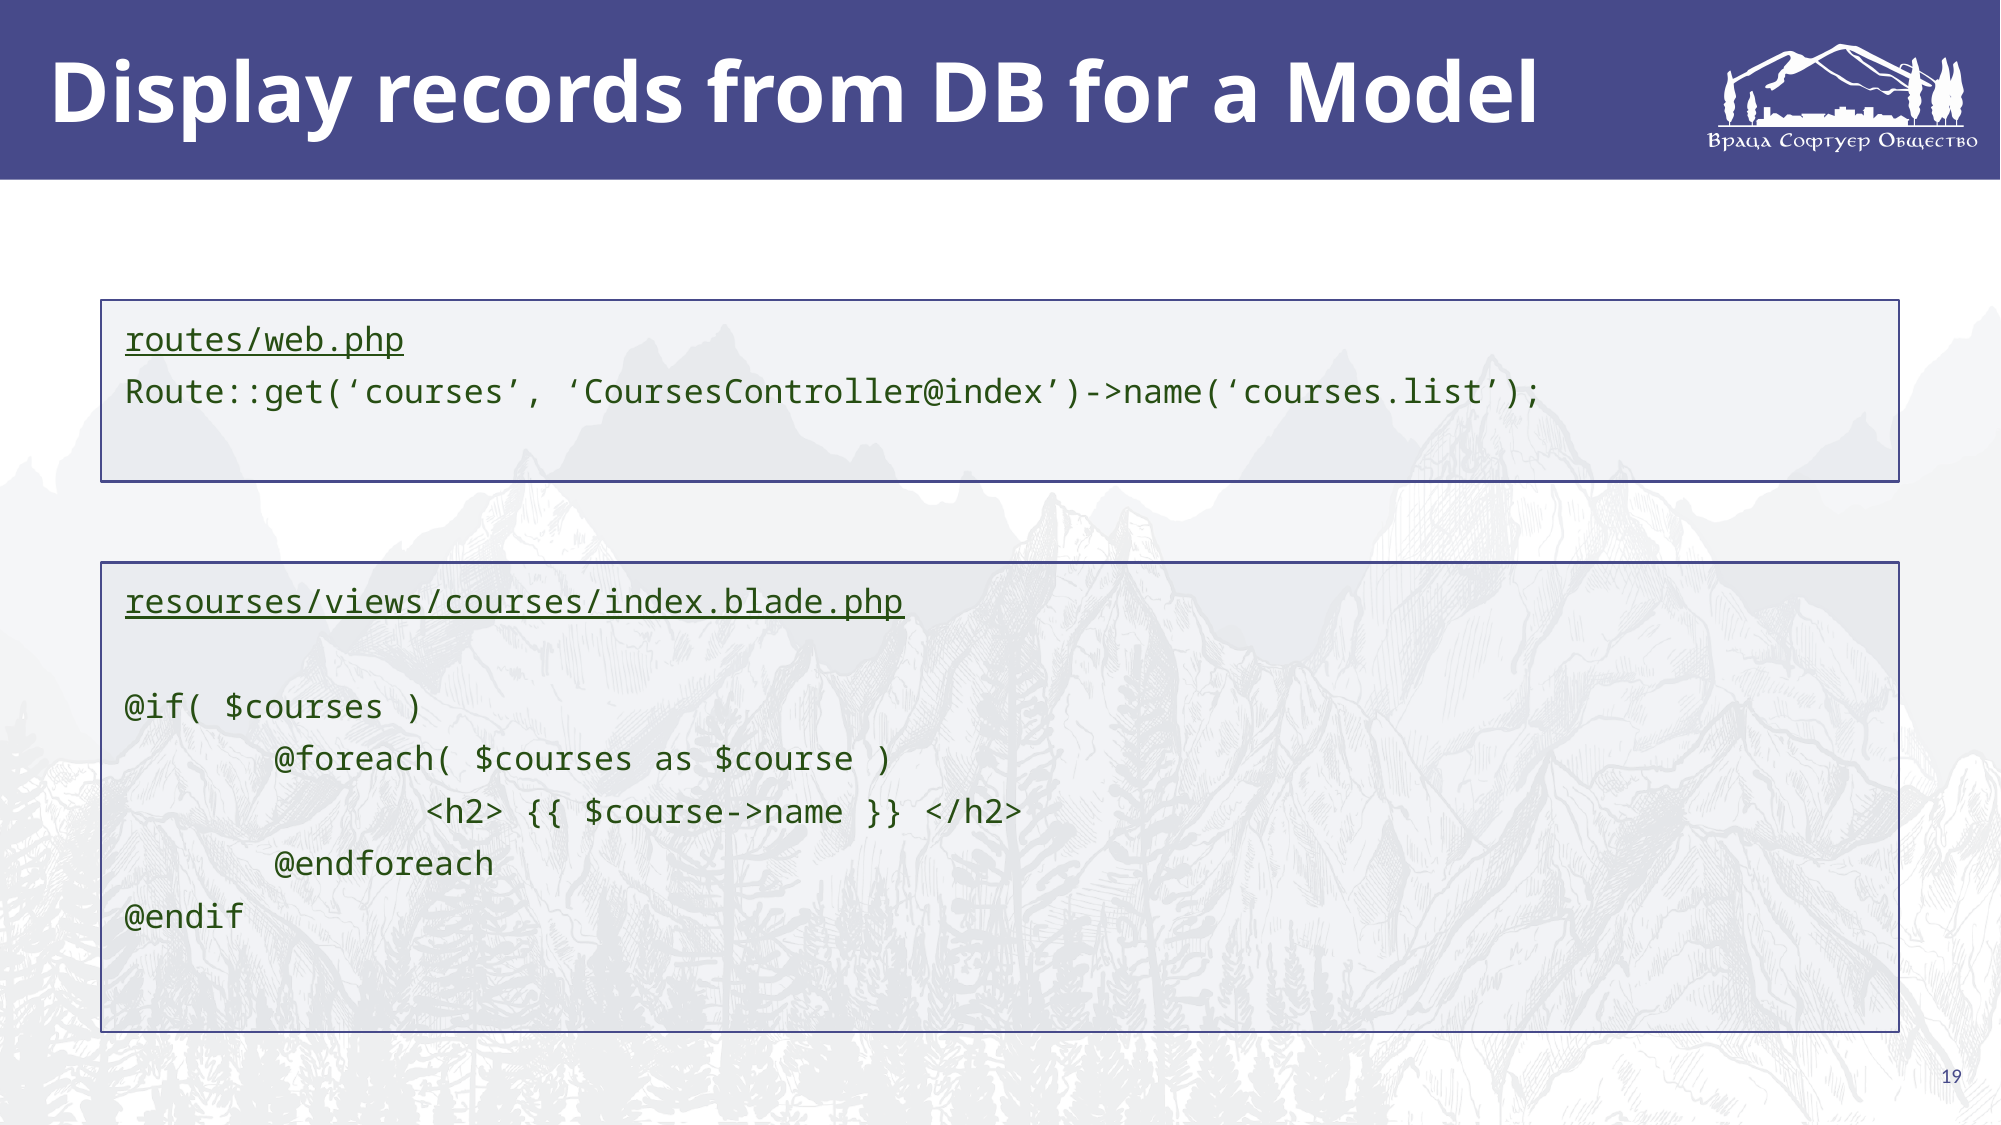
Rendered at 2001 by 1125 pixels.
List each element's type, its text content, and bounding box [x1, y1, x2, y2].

list routes/web.php Route::get(‘courses’, ‘CoursesController@index’)->name(‘courses.list’); [100, 299, 1900, 483]
picture [1703, 19, 1981, 165]
slide_number 19 [1897, 1049, 1968, 1101]
list resourses/views/courses/index.blade.php @if( $courses ) @foreach( $courses as $course ) <h2> {{ $course->name }} </h2> @endforeach @endif [100, 561, 1900, 1033]
title Display records from DB for a Model [31, 16, 1591, 162]
